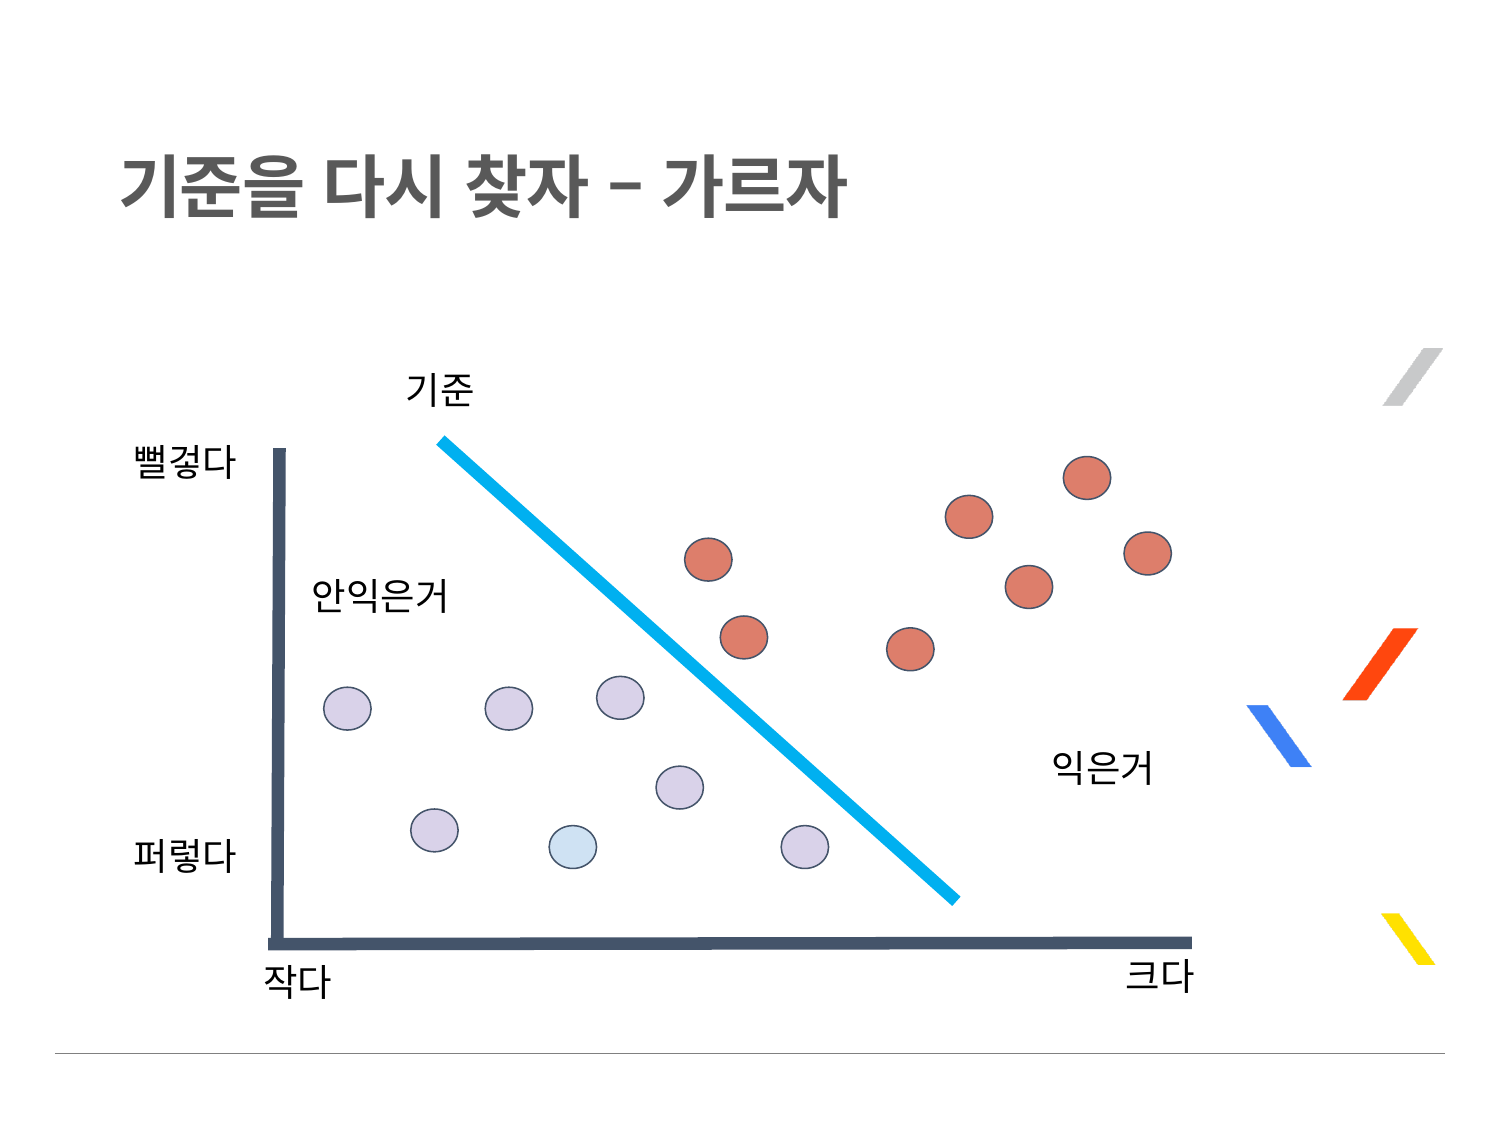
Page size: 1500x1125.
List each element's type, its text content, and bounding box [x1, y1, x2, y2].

picture [1246, 348, 1443, 965]
text_box 작다 [248, 944, 371, 1003]
text_box [1005, 565, 1053, 609]
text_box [440, 440, 957, 902]
text_box 익은거 [1036, 730, 1199, 789]
text_box 뻘겋다 [103, 423, 268, 482]
text_box [410, 808, 440, 852]
text_box [323, 687, 372, 731]
text_box [1063, 456, 1111, 500]
title 기준을 다시 찾자 – 가르자 [103, 137, 1397, 244]
text_box 퍼렇다 [103, 818, 268, 877]
text_box [1123, 532, 1172, 575]
text_box 크다 [1110, 937, 1234, 996]
text_box 안익은거 [296, 558, 440, 617]
text_box 기준 [379, 352, 502, 411]
text_box [957, 495, 993, 539]
